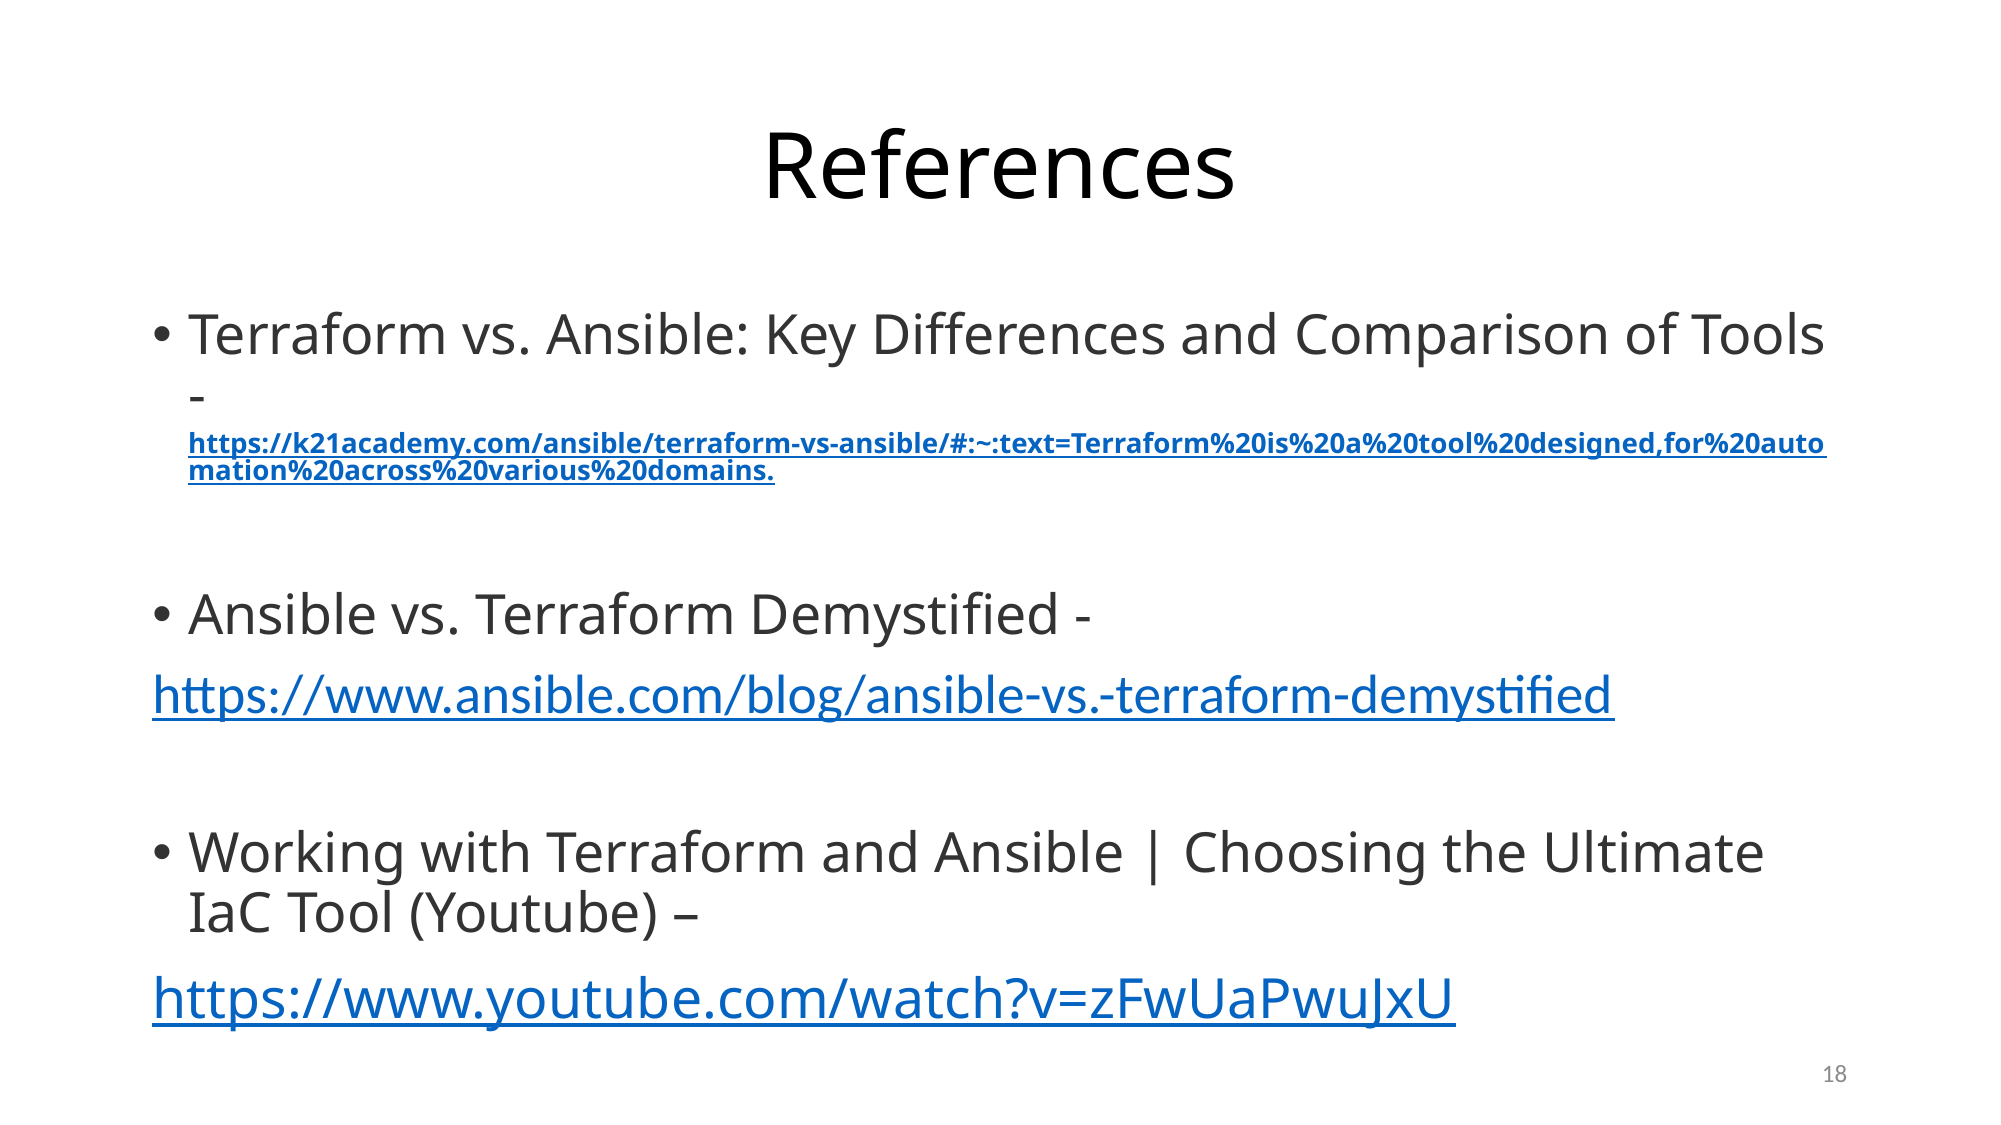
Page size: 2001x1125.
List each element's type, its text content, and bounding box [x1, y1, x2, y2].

title References [137, 59, 1863, 278]
slide_number 18 [1412, 1042, 1863, 1103]
list Terraform vs. Ansible: Key Differences and Comparison of Tools - https://k21academy.com/ansible/terraform-vs-ansible/#:~:text=Terraform%20is%20a%20tool%20designed,for%20automation%20across%20various%20domains. Ansible vs. Terraform Demystified - https://www.ansible.com/blog/ansible-vs.-terraform-demystified Working with Terraform and Ansible | Choosing the Ultimate IaC Tool (Youtube) – https://www.youtube.com/watch?v=zFwUaPwuJxU [137, 299, 1863, 1014]
